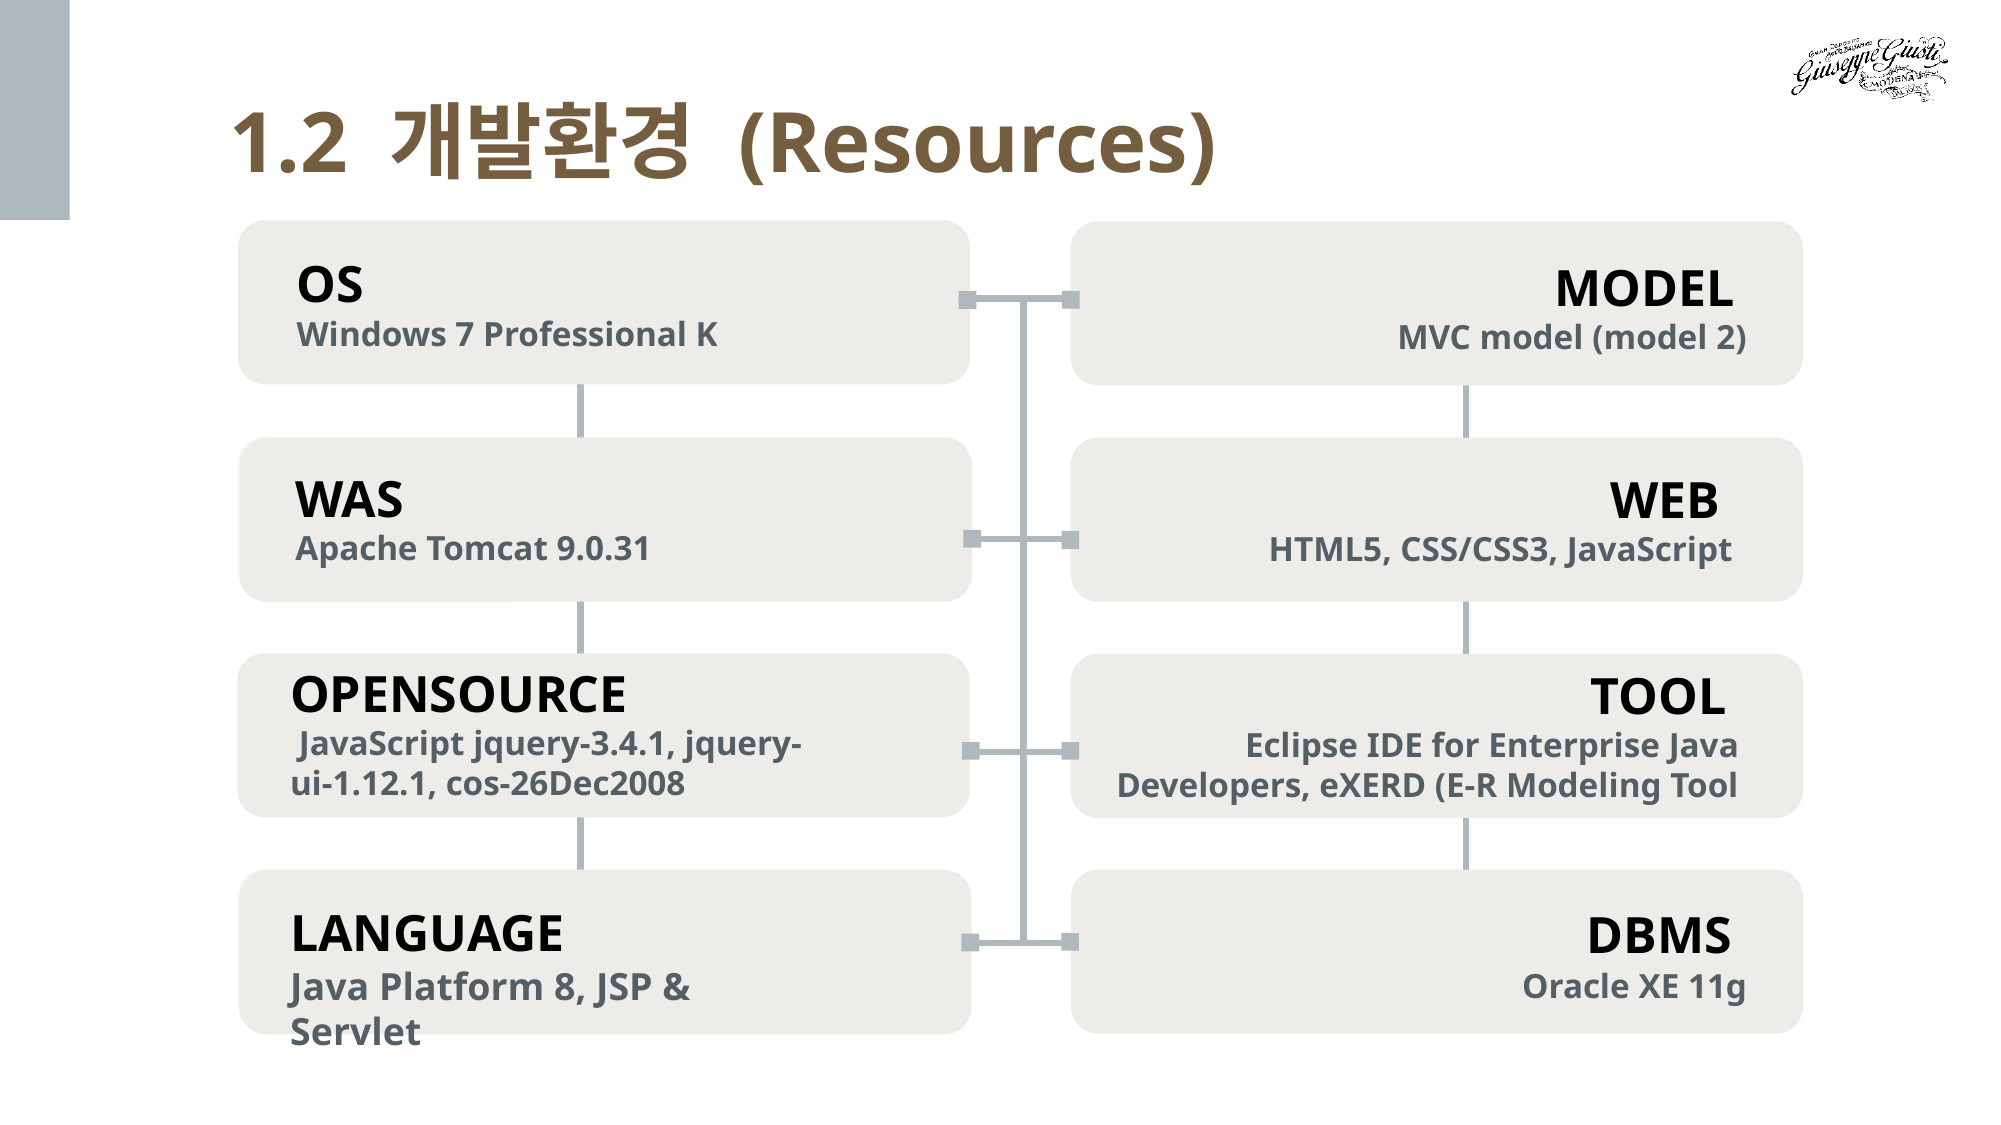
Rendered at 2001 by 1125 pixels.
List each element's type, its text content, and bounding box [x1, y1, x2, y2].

text_box [578, 761, 1019, 945]
text_box [1027, 761, 1468, 945]
text_box OPENSOURCE JavaScript jquery-3.4.1, jquery-ui-1.12.1, cos-26Dec2008 [235, 655, 858, 810]
text_box [1068, 219, 1805, 388]
text_box [1060, 289, 1082, 311]
text_box [1059, 529, 1081, 538]
text_box [243, 651, 972, 820]
text_box WEB HTML5, CSS/CSS3, JavaScript [1184, 461, 1748, 576]
text_box [1059, 740, 1081, 751]
text_box MODEL MVC model (model 2) [1269, 248, 1763, 364]
text_box [237, 866, 972, 1036]
text_box OS Windows 7 Professional K [258, 245, 755, 360]
text_box [960, 740, 982, 751]
text_box [1068, 435, 1805, 604]
text_box [578, 296, 1468, 538]
text_box [957, 289, 978, 311]
text_box [961, 528, 983, 538]
text_box [235, 218, 973, 387]
text_box DBMS Oracle XE 11g [1367, 888, 1762, 1013]
text_box 1.2 개발환경 (Resources) [214, 82, 1302, 197]
text_box [1068, 651, 1805, 821]
text_box WAS Apache Tomcat 9.0.31 [257, 459, 852, 575]
text_box TOOL Eclipse IDE for Enterprise Java Developers, eXERD (E-R Modeling Tool [1079, 657, 1755, 812]
text_box [0, 0, 72, 222]
text_box [578, 548, 1019, 751]
text_box [235, 434, 973, 603]
text_box [1059, 931, 1081, 953]
picture [1791, 34, 1949, 102]
text_box [1068, 867, 1806, 1036]
text_box [1027, 548, 1468, 751]
text_box LANGUAGE Java Platform 8, JSP & Servlet [236, 885, 824, 1061]
text_box [959, 932, 981, 953]
